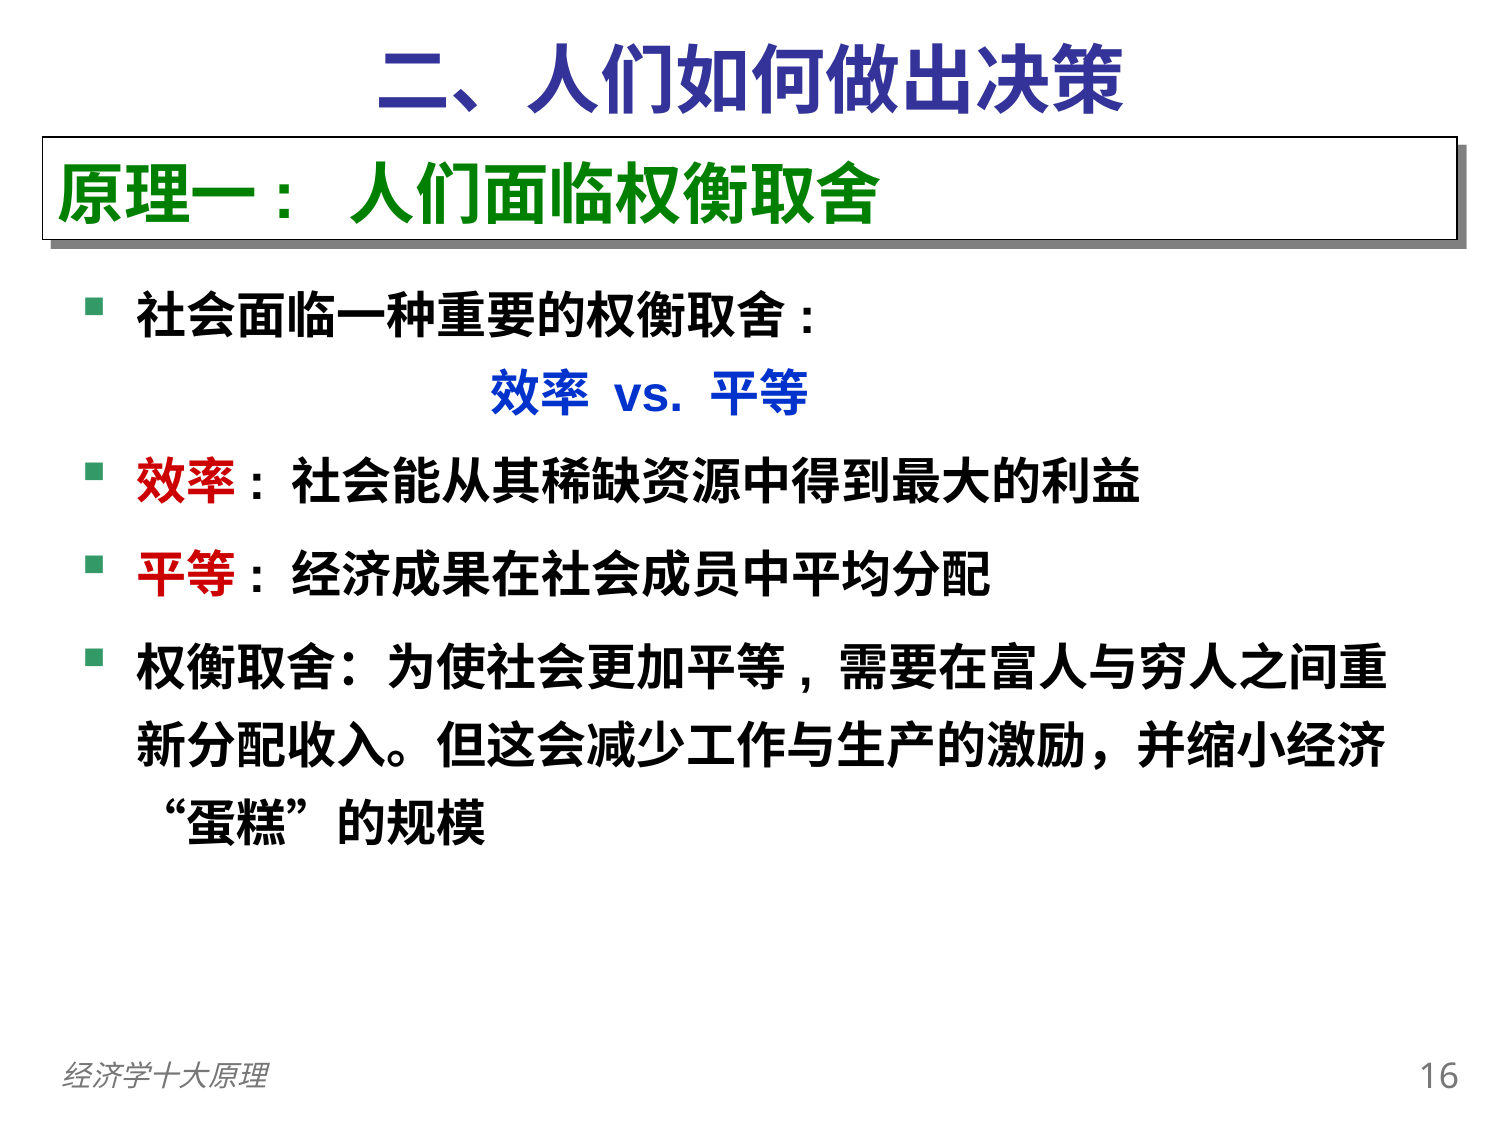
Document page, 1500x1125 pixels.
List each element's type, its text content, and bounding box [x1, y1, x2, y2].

text_box 原理一: 人们面临权衡取舍 [42, 137, 1457, 240]
title 二、人们如何做出决策 [0, 20, 1500, 135]
list 社会面临一种重要的权衡取舍: 效率 vs. 平等 效率: 社会能从其稀缺资源中得到最大的利益 平等: 经济成果在社会成员中平均分配 权衡取舍：为使社会更加平等, 需要在富人与穷人之间重新分配收入。但这会减少工作与生产的激励，并缩小经济“蛋糕”的规模 [65, 258, 1435, 1068]
footer 经济学十大原理 [46, 1048, 1251, 1110]
slide_number 15 [1361, 1045, 1475, 1107]
